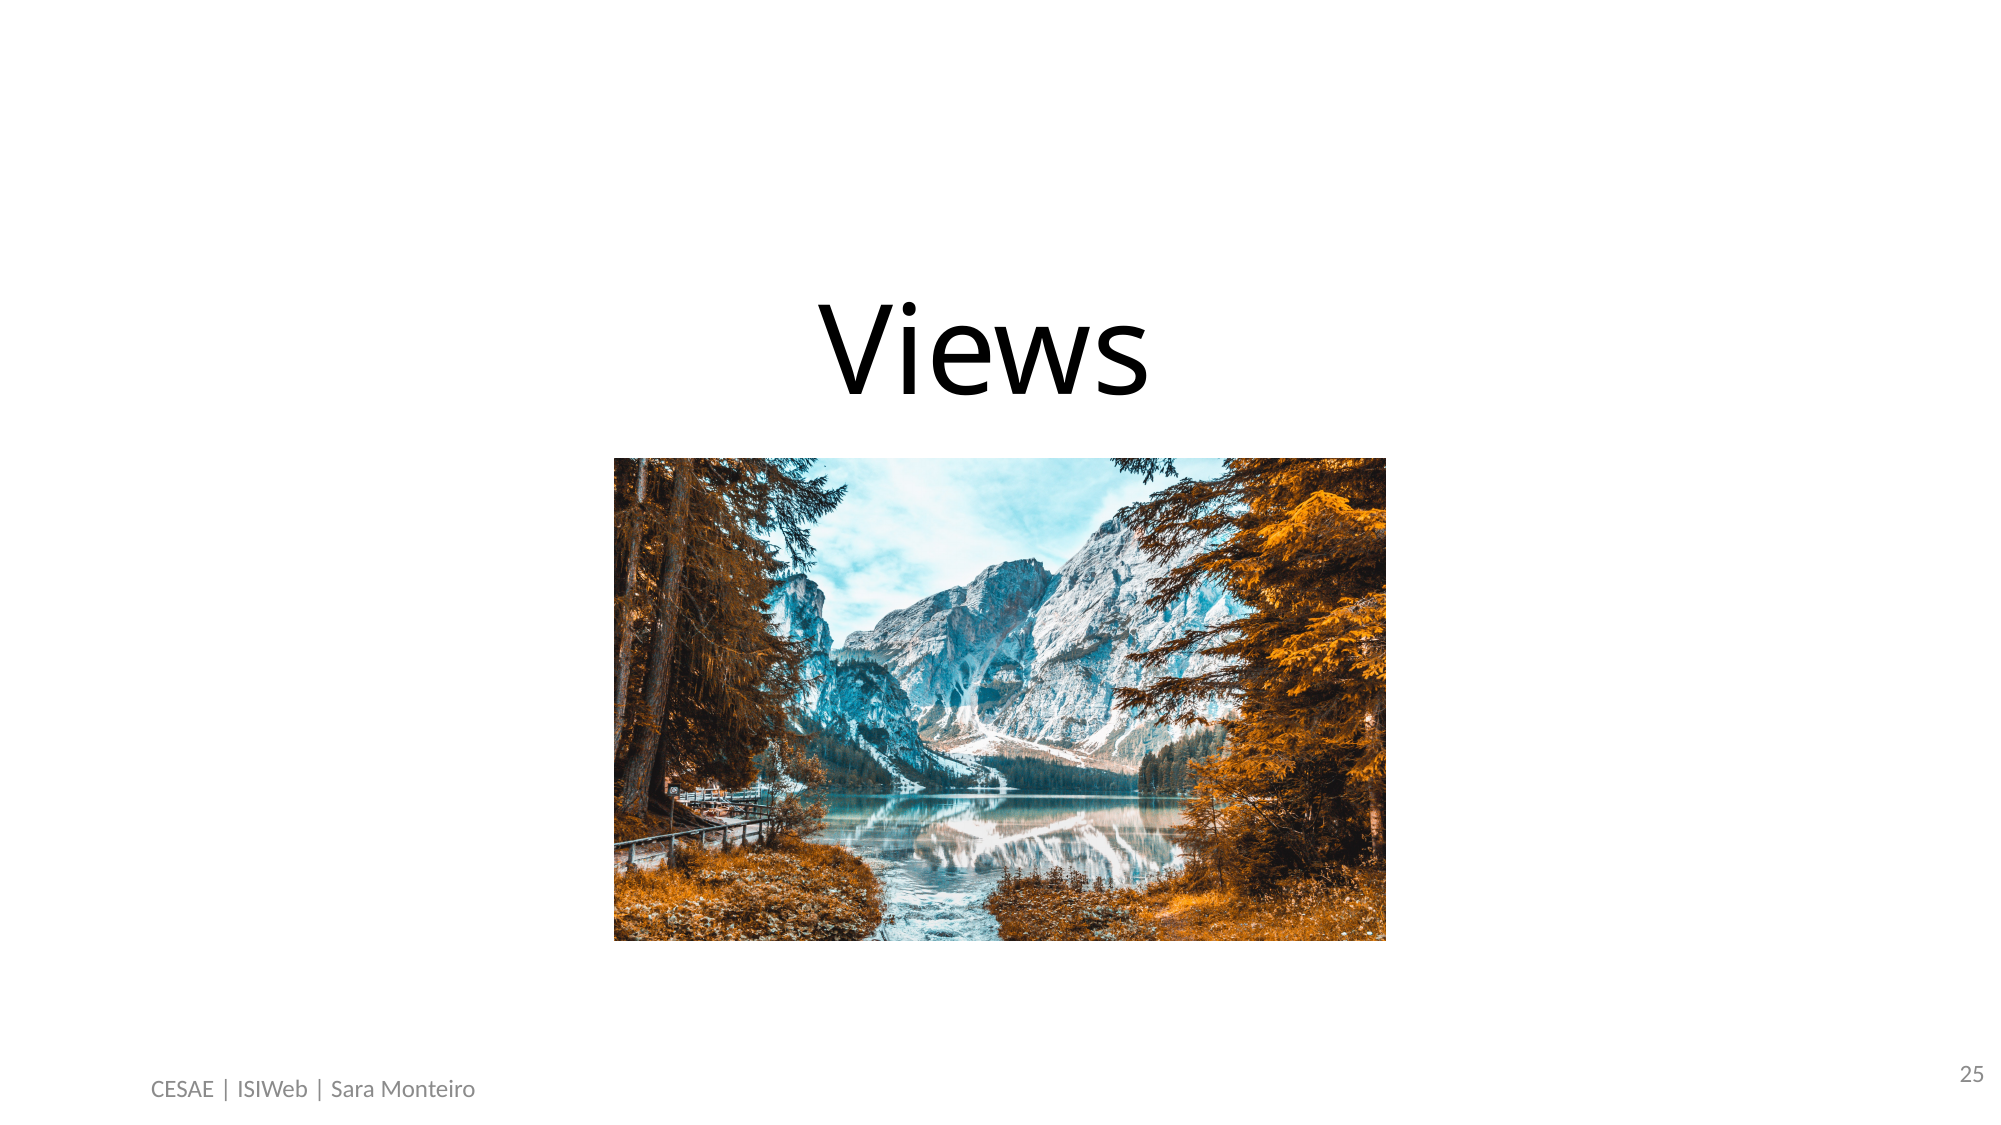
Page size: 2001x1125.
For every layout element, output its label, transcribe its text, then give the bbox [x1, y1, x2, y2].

title Views [122, 110, 1848, 579]
picture [614, 458, 1386, 941]
slide_number 25 [1550, 1042, 2000, 1103]
text_box CESAE | ISIWeb | Sara Monteiro [136, 1065, 1337, 1125]
